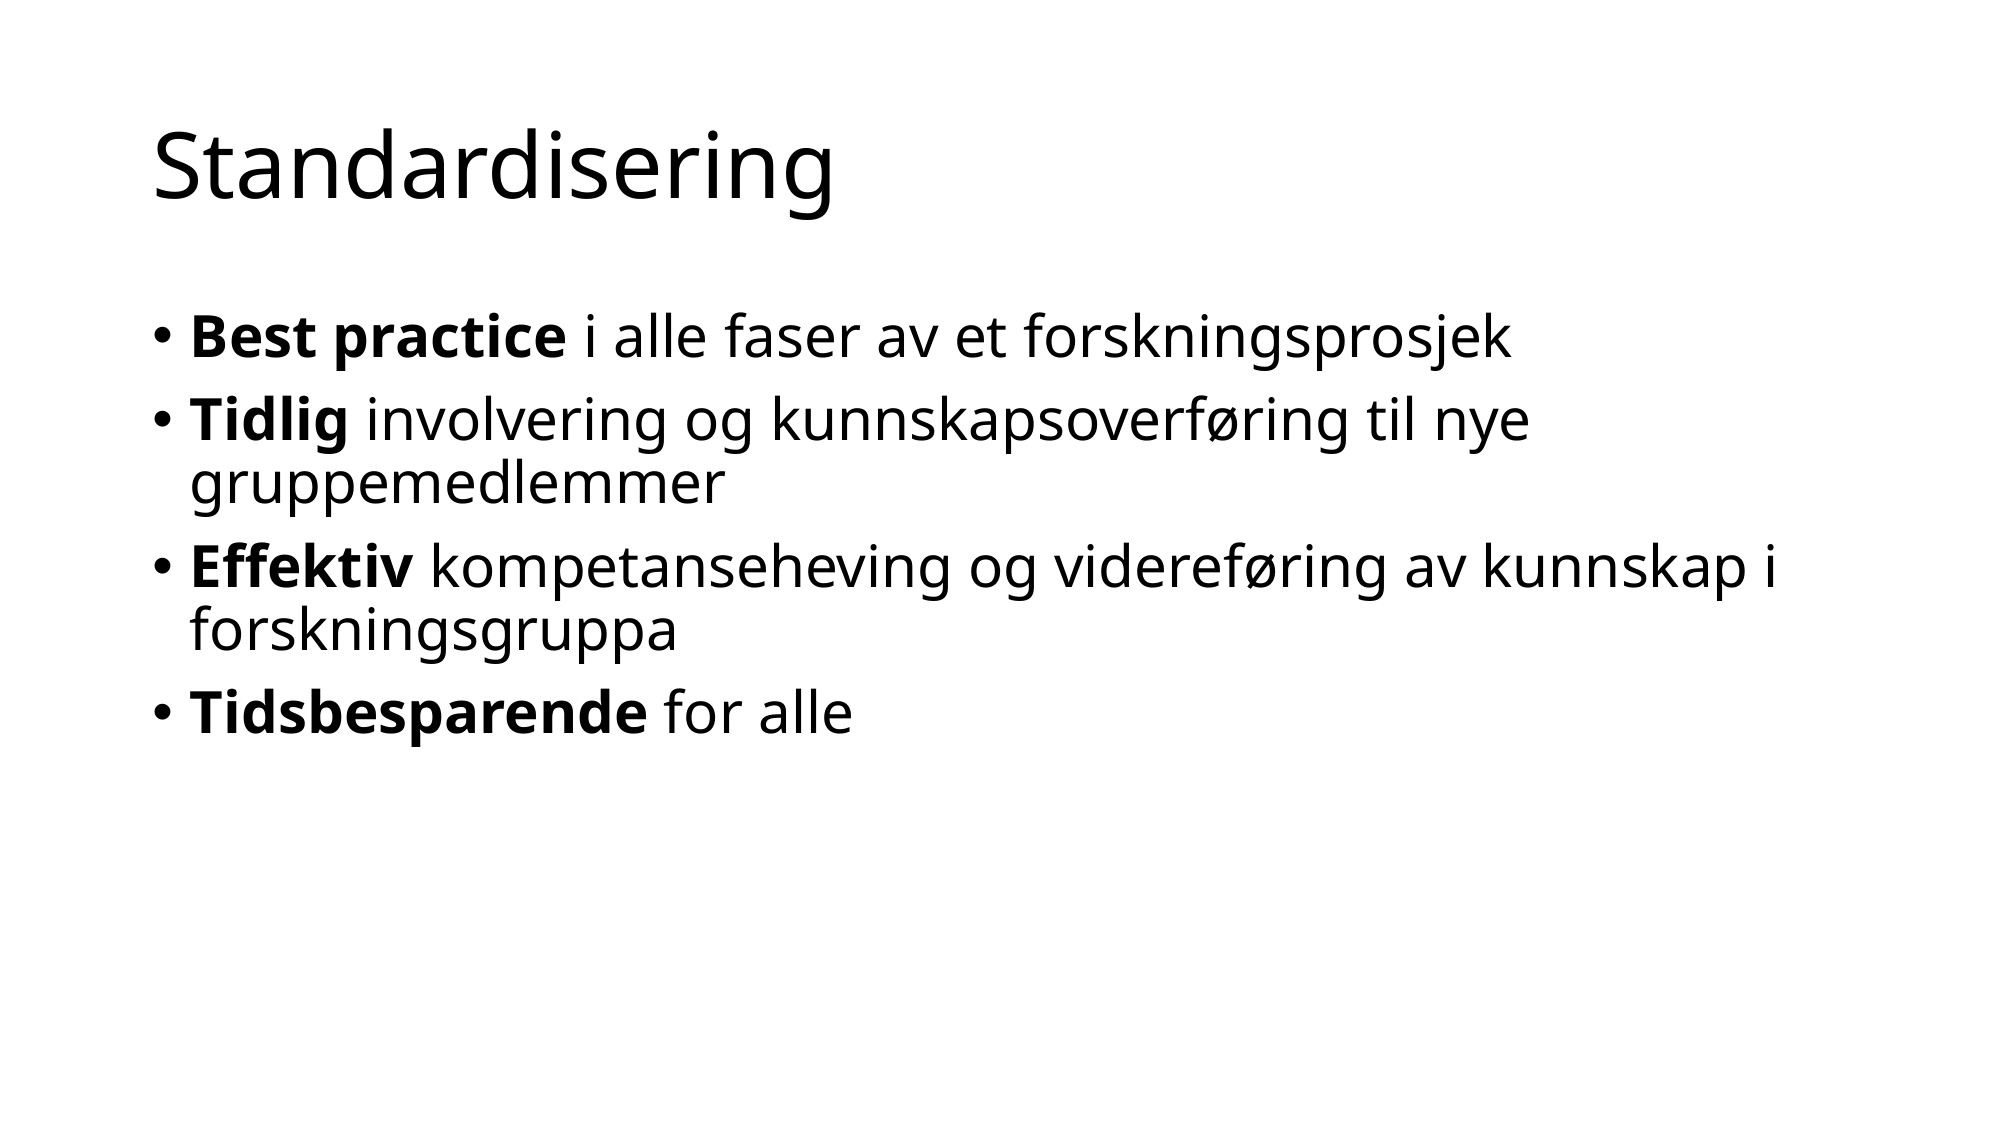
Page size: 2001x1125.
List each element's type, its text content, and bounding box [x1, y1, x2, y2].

title Standardisering [137, 59, 1863, 278]
list Best practice i alle faser av et forskningsprosjek Tidlig involvering og kunnskapsoverføring til nye gruppemedlemmer Effektiv kompetanseheving og videreføring av kunnskap i forskningsgruppa Tidsbesparende for alle [137, 299, 1863, 1014]
